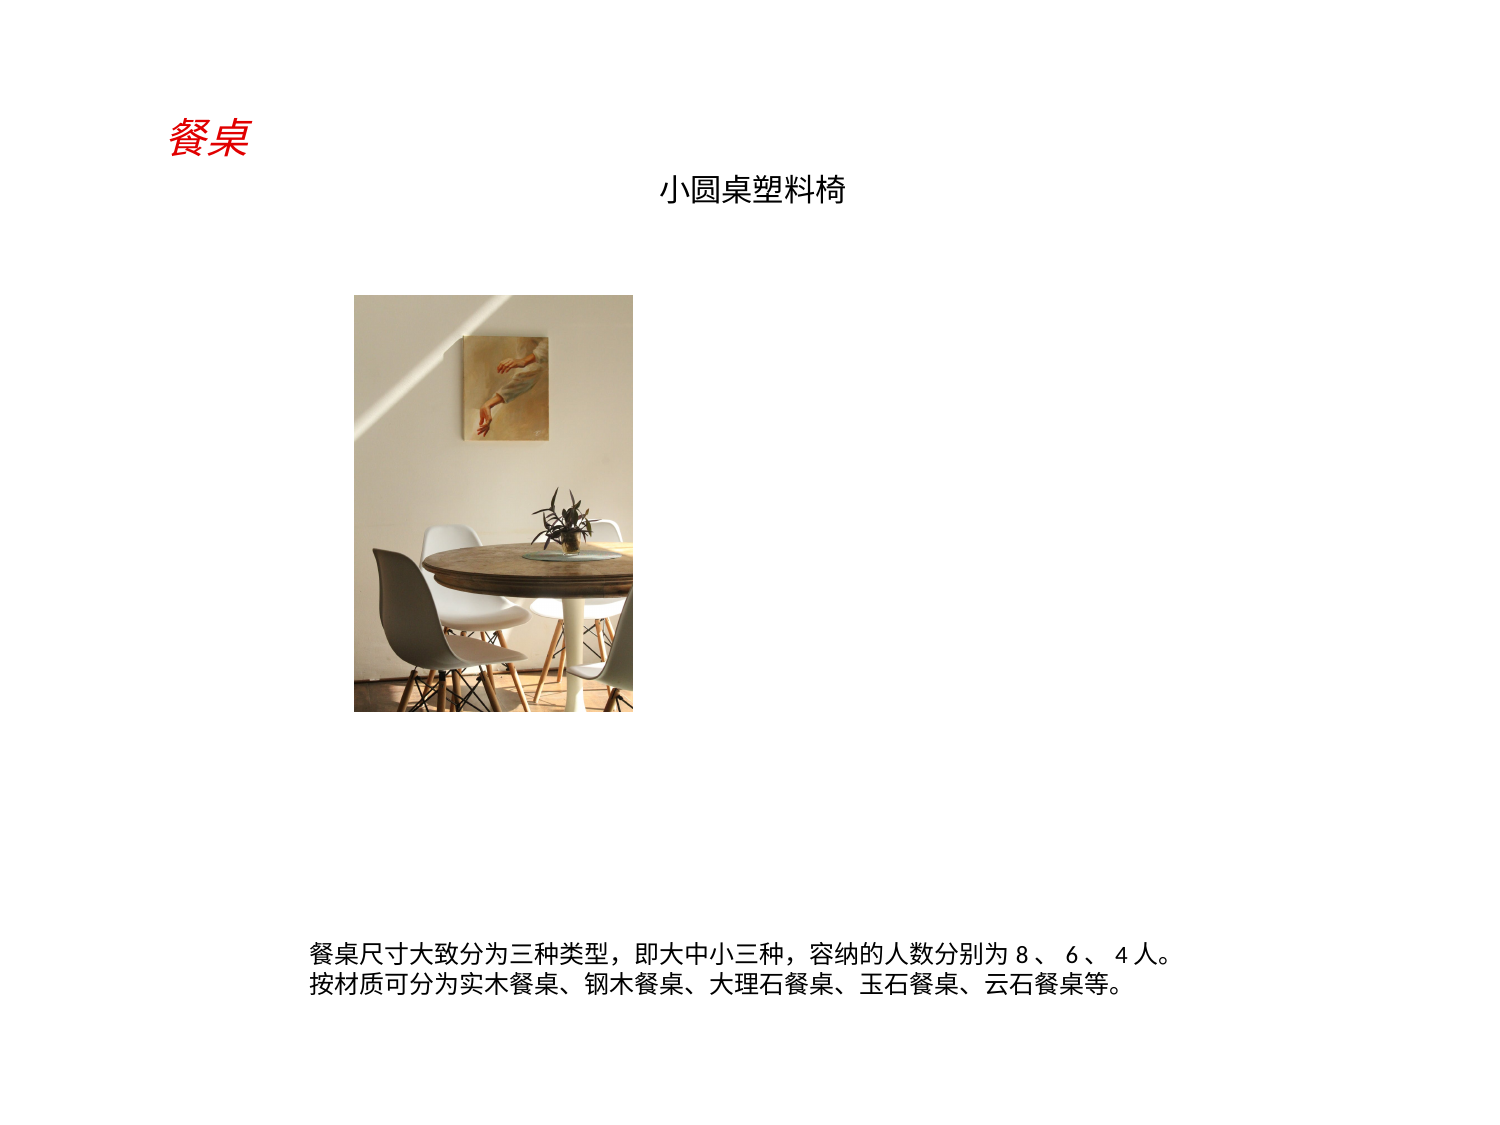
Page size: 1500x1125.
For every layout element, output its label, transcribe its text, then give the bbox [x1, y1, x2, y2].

text_box 餐桌尺寸大致分为三种类型，即大中小三种，容纳的人数分别为8、6、4人。按材质可分为实木餐桌、钢木餐桌、大理石餐桌、玉石餐桌、云石餐桌等。 [295, 885, 1181, 1006]
text_box 餐桌 [150, 59, 264, 169]
picture [354, 294, 633, 713]
text_box 小圆桌塑料椅 [644, 118, 862, 216]
